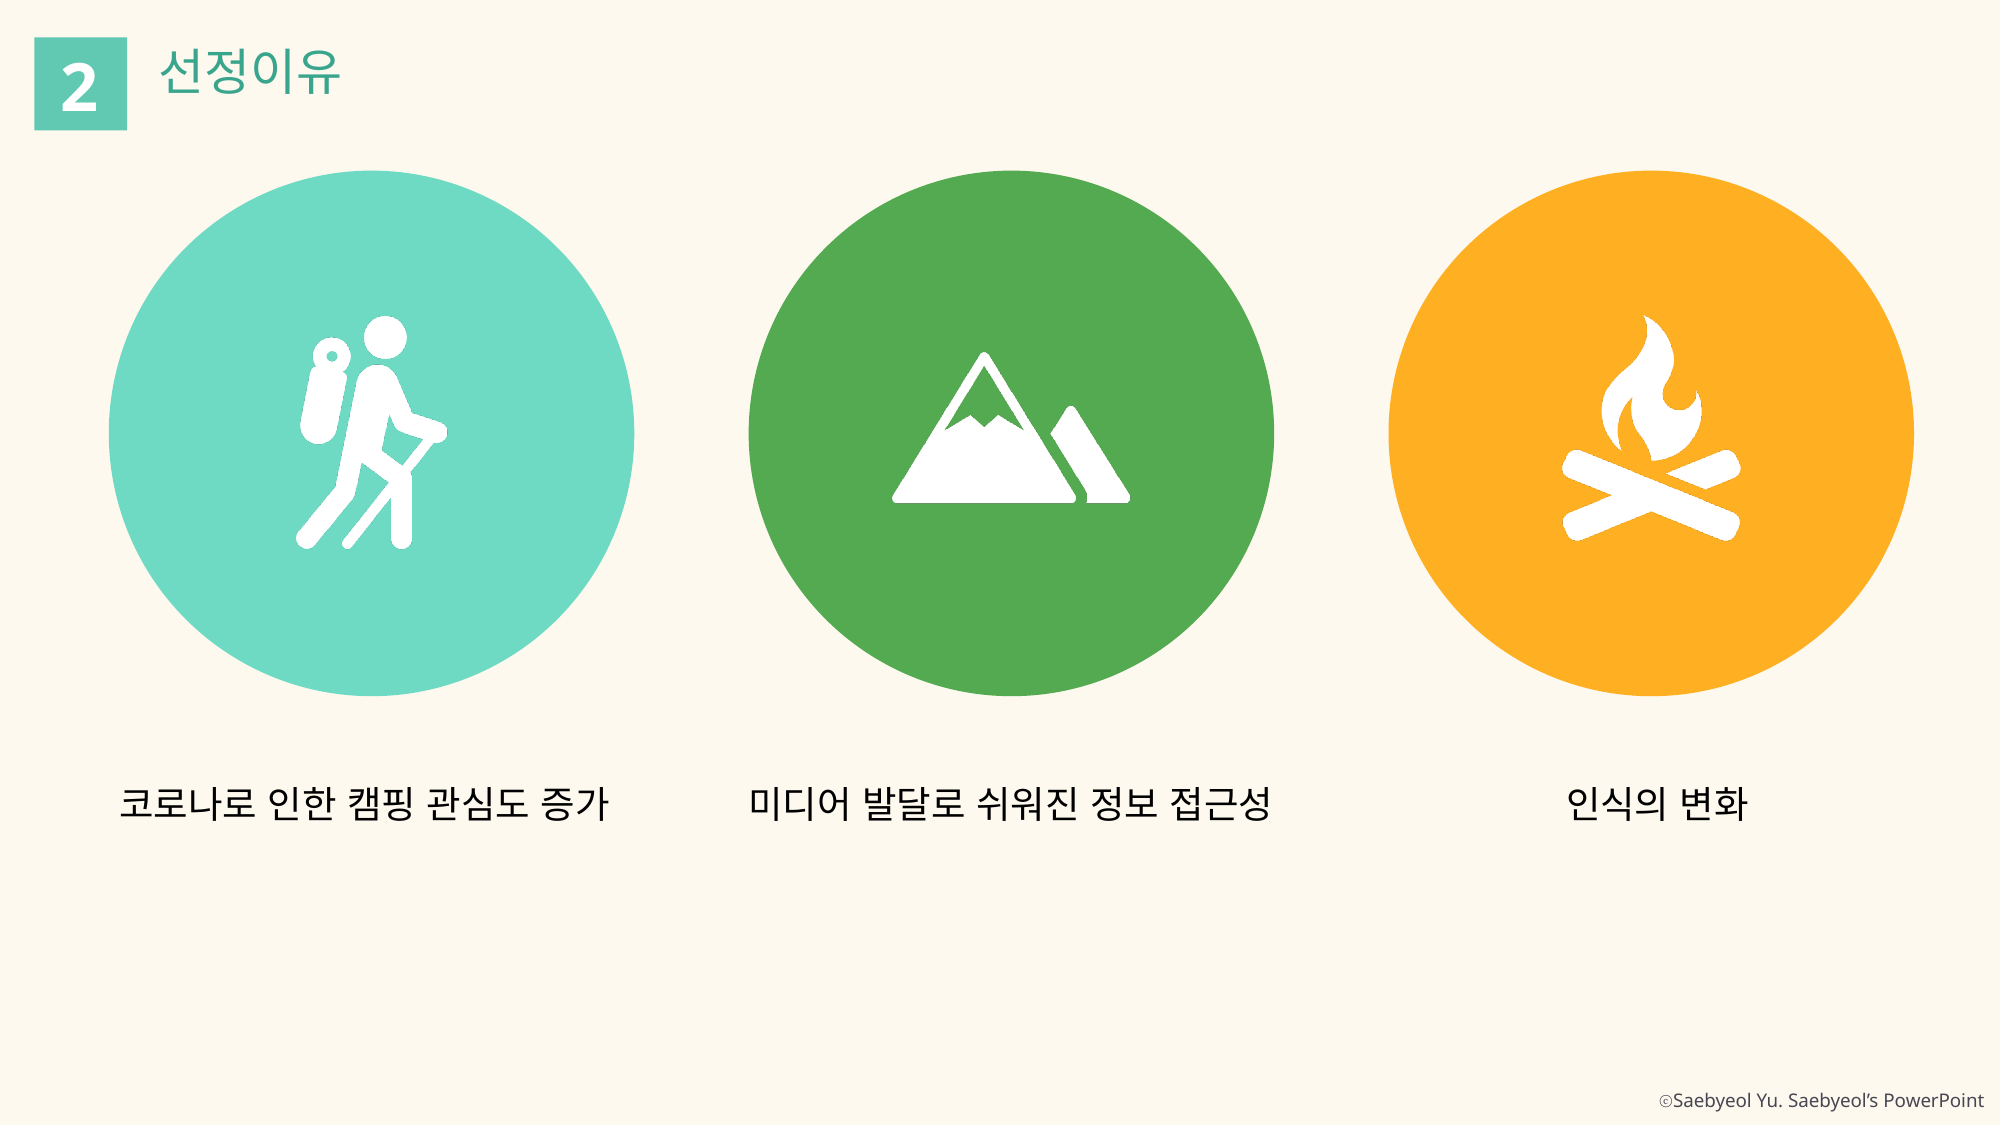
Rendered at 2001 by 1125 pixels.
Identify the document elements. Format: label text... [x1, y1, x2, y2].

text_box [85, 170, 1915, 834]
text_box [33, 36, 128, 131]
text_box 선정이유 [144, 32, 359, 108]
text_box 2 [45, 37, 114, 133]
